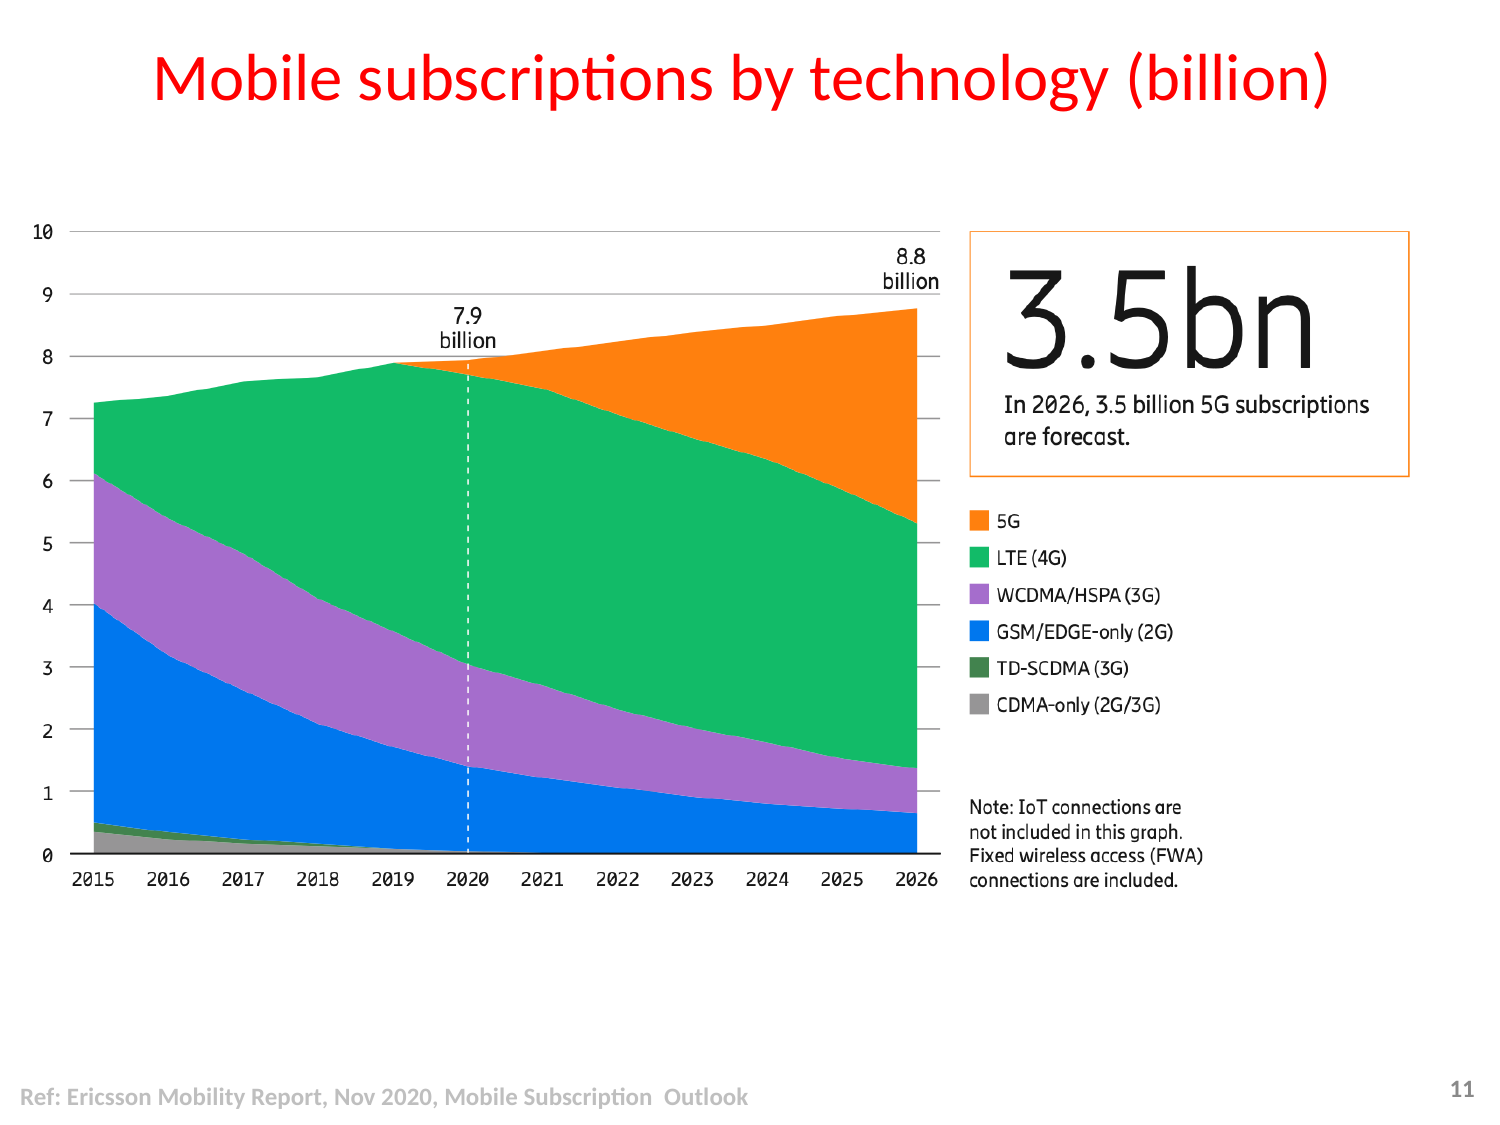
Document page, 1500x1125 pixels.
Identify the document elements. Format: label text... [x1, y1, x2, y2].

title Mobile subscriptions by technology (billion) [59, 54, 1441, 173]
text_box Ref: Ericsson Mobility Report, Nov 2020, Mobile Subscription Outlook [5, 1057, 904, 1125]
picture [0, 200, 1442, 925]
